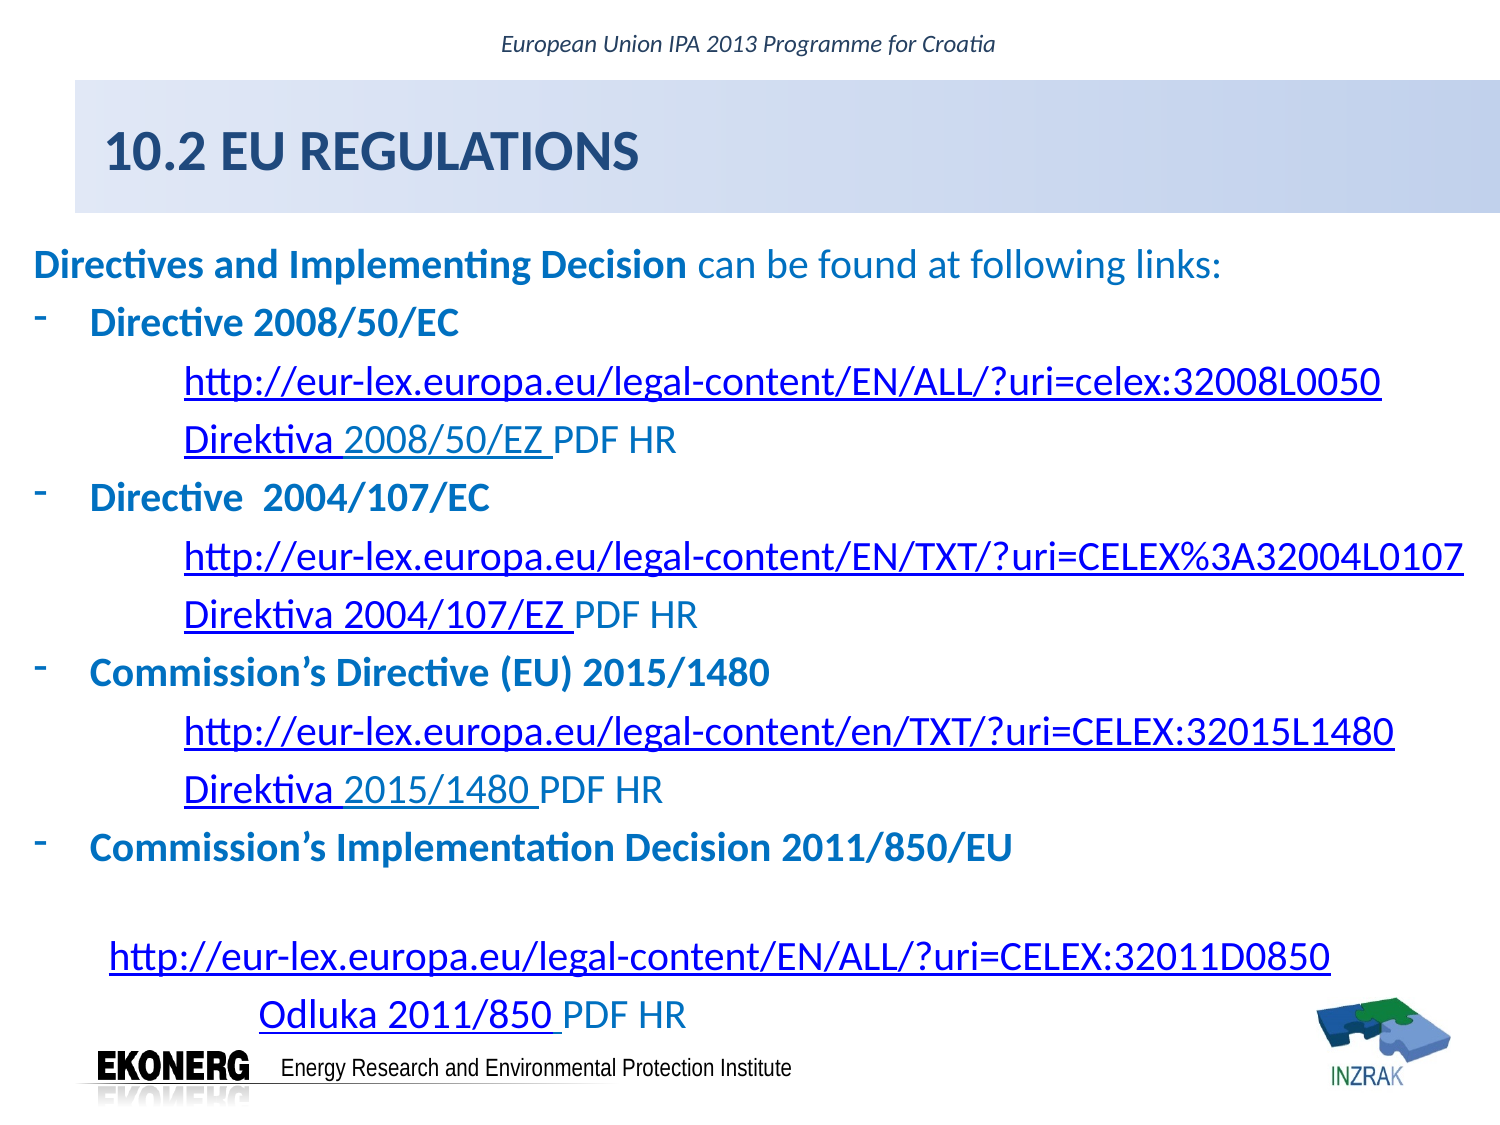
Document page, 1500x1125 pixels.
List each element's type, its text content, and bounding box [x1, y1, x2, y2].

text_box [61, 1038, 636, 1112]
text_box Directives and Implementing Decision can be found at following links: Directive 2008/50/EC http://eur-lex.europa.eu/legal-content/EN/ALL/?uri=celex:32008L0050 Direktiva 2008/50/EZ PDF HR Directive 2004/107/EC http://eur-lex.europa.eu/legal-content/EN/TXT/?uri=CELEX%3A32004L0107 Direktiva 2004/107/EZ PDF HR Commission’s Directive (EU) 2015/1480 http://eur-lex.europa.eu/legal-content/en/TXT/?uri=CELEX:32015L1480 Direktiva 2015/1480 PDF HR Commission’s Implementation Decision 2011/850/EU http://eur-lex.europa.eu/legal-content/EN/ALL/?uri=CELEX:32011D0850 Odluka 2011/850 PDF HR [18, 229, 1484, 1045]
picture [1315, 996, 1451, 1093]
title 10.2 EU REGULATIONS [75, 80, 1500, 213]
text_box European Union IPA 2013 Programme for Croatia [0, 23, 1498, 71]
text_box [72, 1043, 812, 1112]
